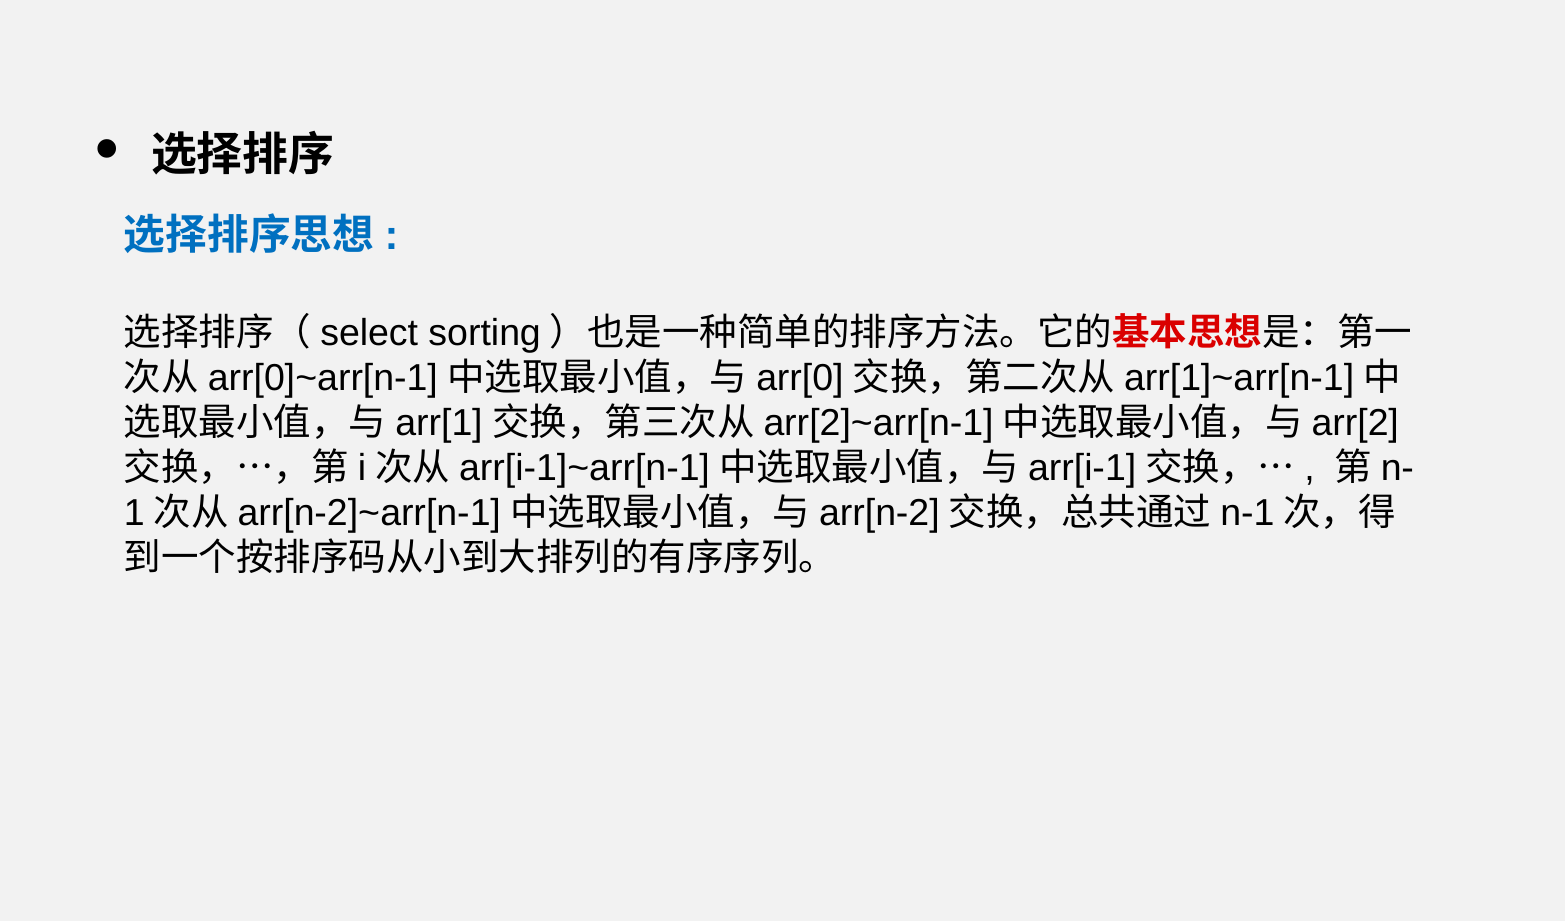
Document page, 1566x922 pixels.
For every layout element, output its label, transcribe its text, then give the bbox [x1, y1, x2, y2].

text_box 选择排序思想: 选择排序（select sorting）也是一种简单的排序方法。它的基本思想是：第一次从arr[0]~arr[n-1]中选取最小值，与arr[0]交换，第二次从arr[1]~arr[n-1]中选取最小值，与arr[1]交换，第三次从arr[2]~arr[n-1]中选取最小值，与arr[2]交换，…，第i次从arr[i-1]~arr[n-1]中选取最小值，与arr[i-1]交换，…, 第n-1次从arr[n-2]~arr[n-1]中选取最小值，与arr[n-2]交换，总共通过n-1次，得到一个按排序码从小到大排列的有序序列。 [109, 200, 1445, 781]
text_box 选择排序 [79, 123, 1325, 188]
